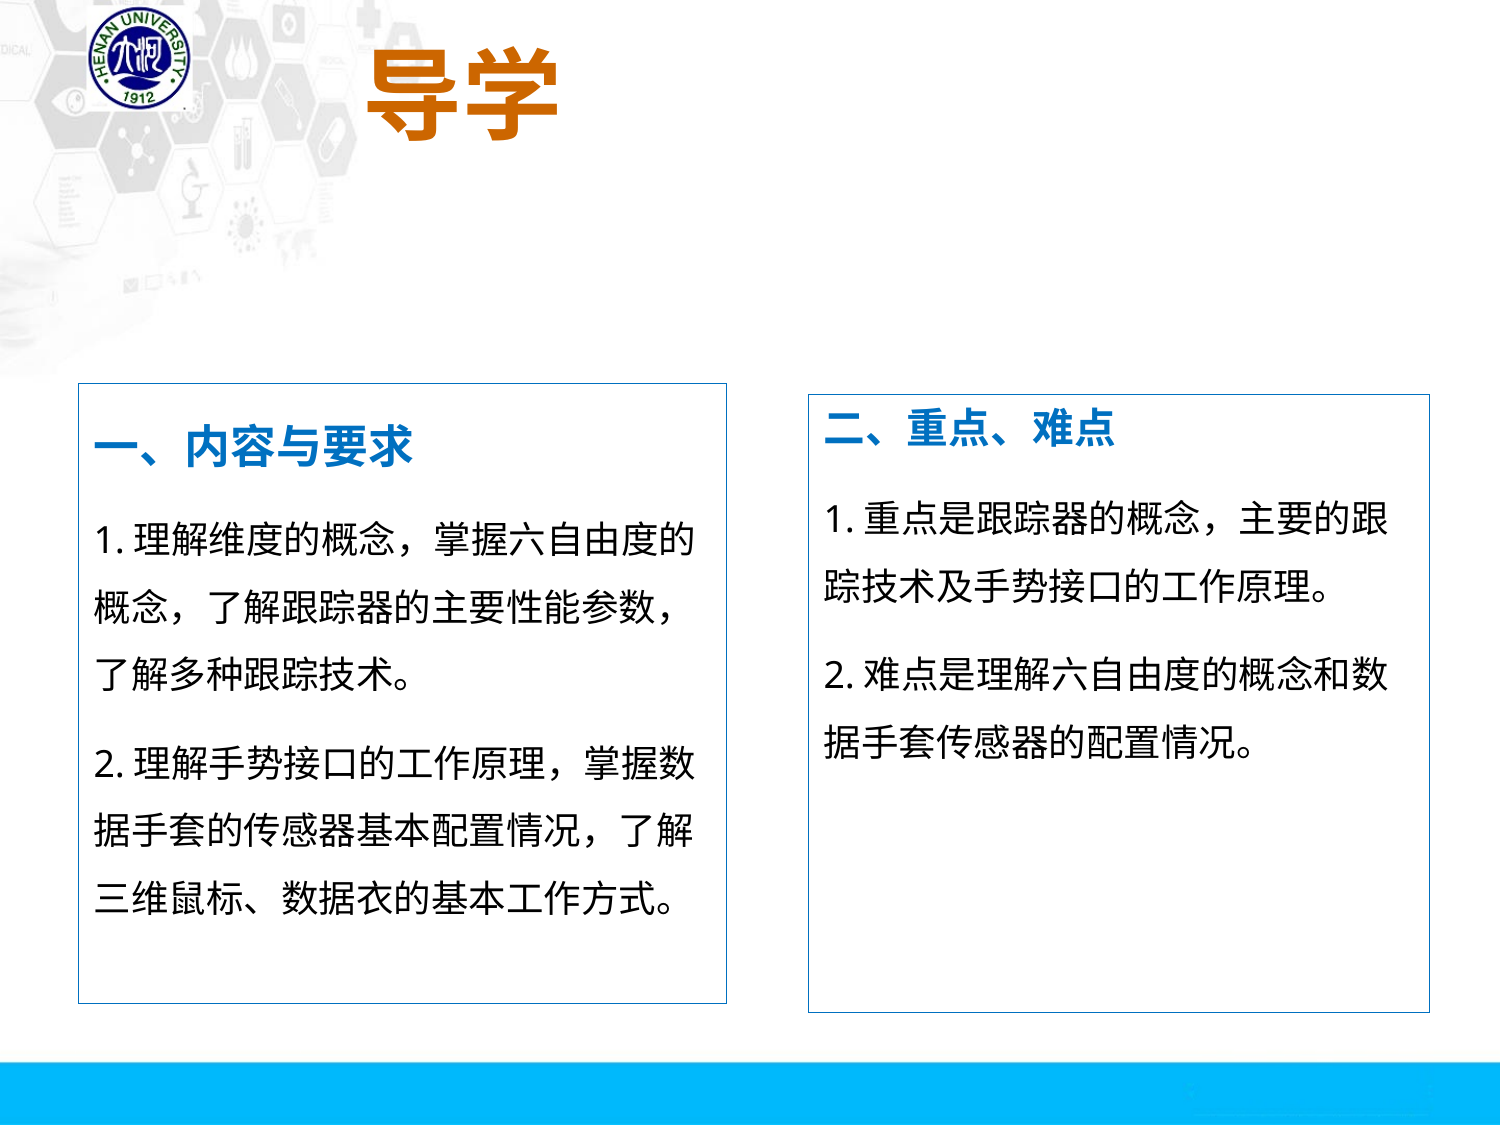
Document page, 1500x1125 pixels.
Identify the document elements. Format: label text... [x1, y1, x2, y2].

list 一、内容与要求 1.理解维度的概念，掌握六自由度的概念，了解跟踪器的主要性能参数，了解多种跟踪技术。 2.理解手势接口的工作原理，掌握数据手套的传感器基本配置情况，了解三维鼠标、数据衣的基本工作方式。 [78, 383, 727, 1004]
text_box 二、重点、难点 1.重点是跟踪器的概念，主要的跟踪技术及手势接口的工作原理。 2.难点是理解六自由度的概念和数据手套传感器的配置情况。 [808, 394, 1430, 1013]
title 导学 [347, 26, 1119, 282]
picture [0, 0, 1500, 1063]
